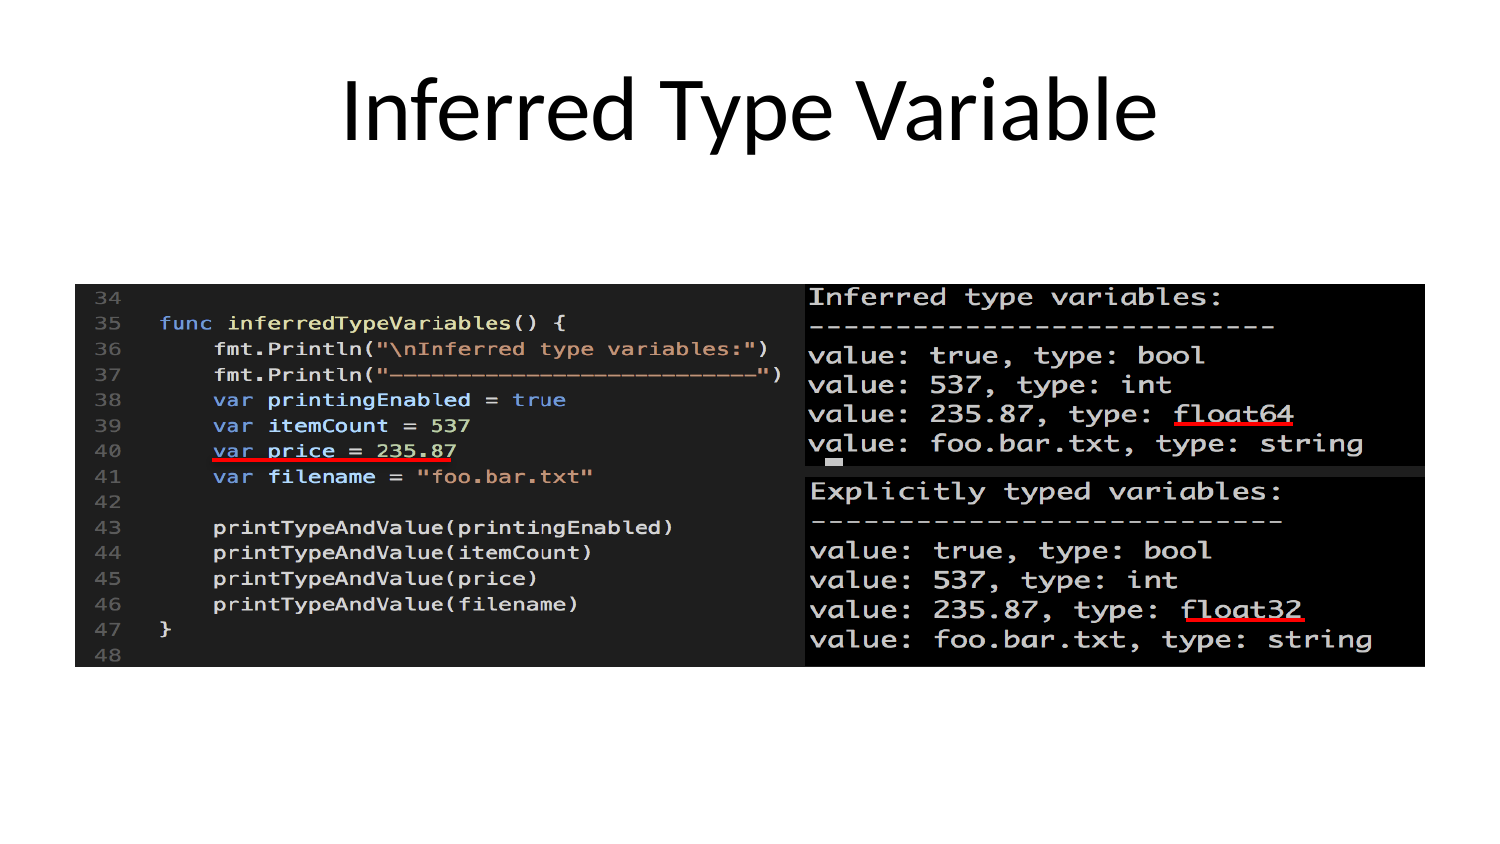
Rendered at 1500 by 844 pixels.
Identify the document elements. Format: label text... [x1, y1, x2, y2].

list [74, 196, 1426, 754]
picture [805, 476, 1426, 666]
picture [805, 284, 1426, 466]
title Inferred Type Variable [75, 33, 1425, 175]
